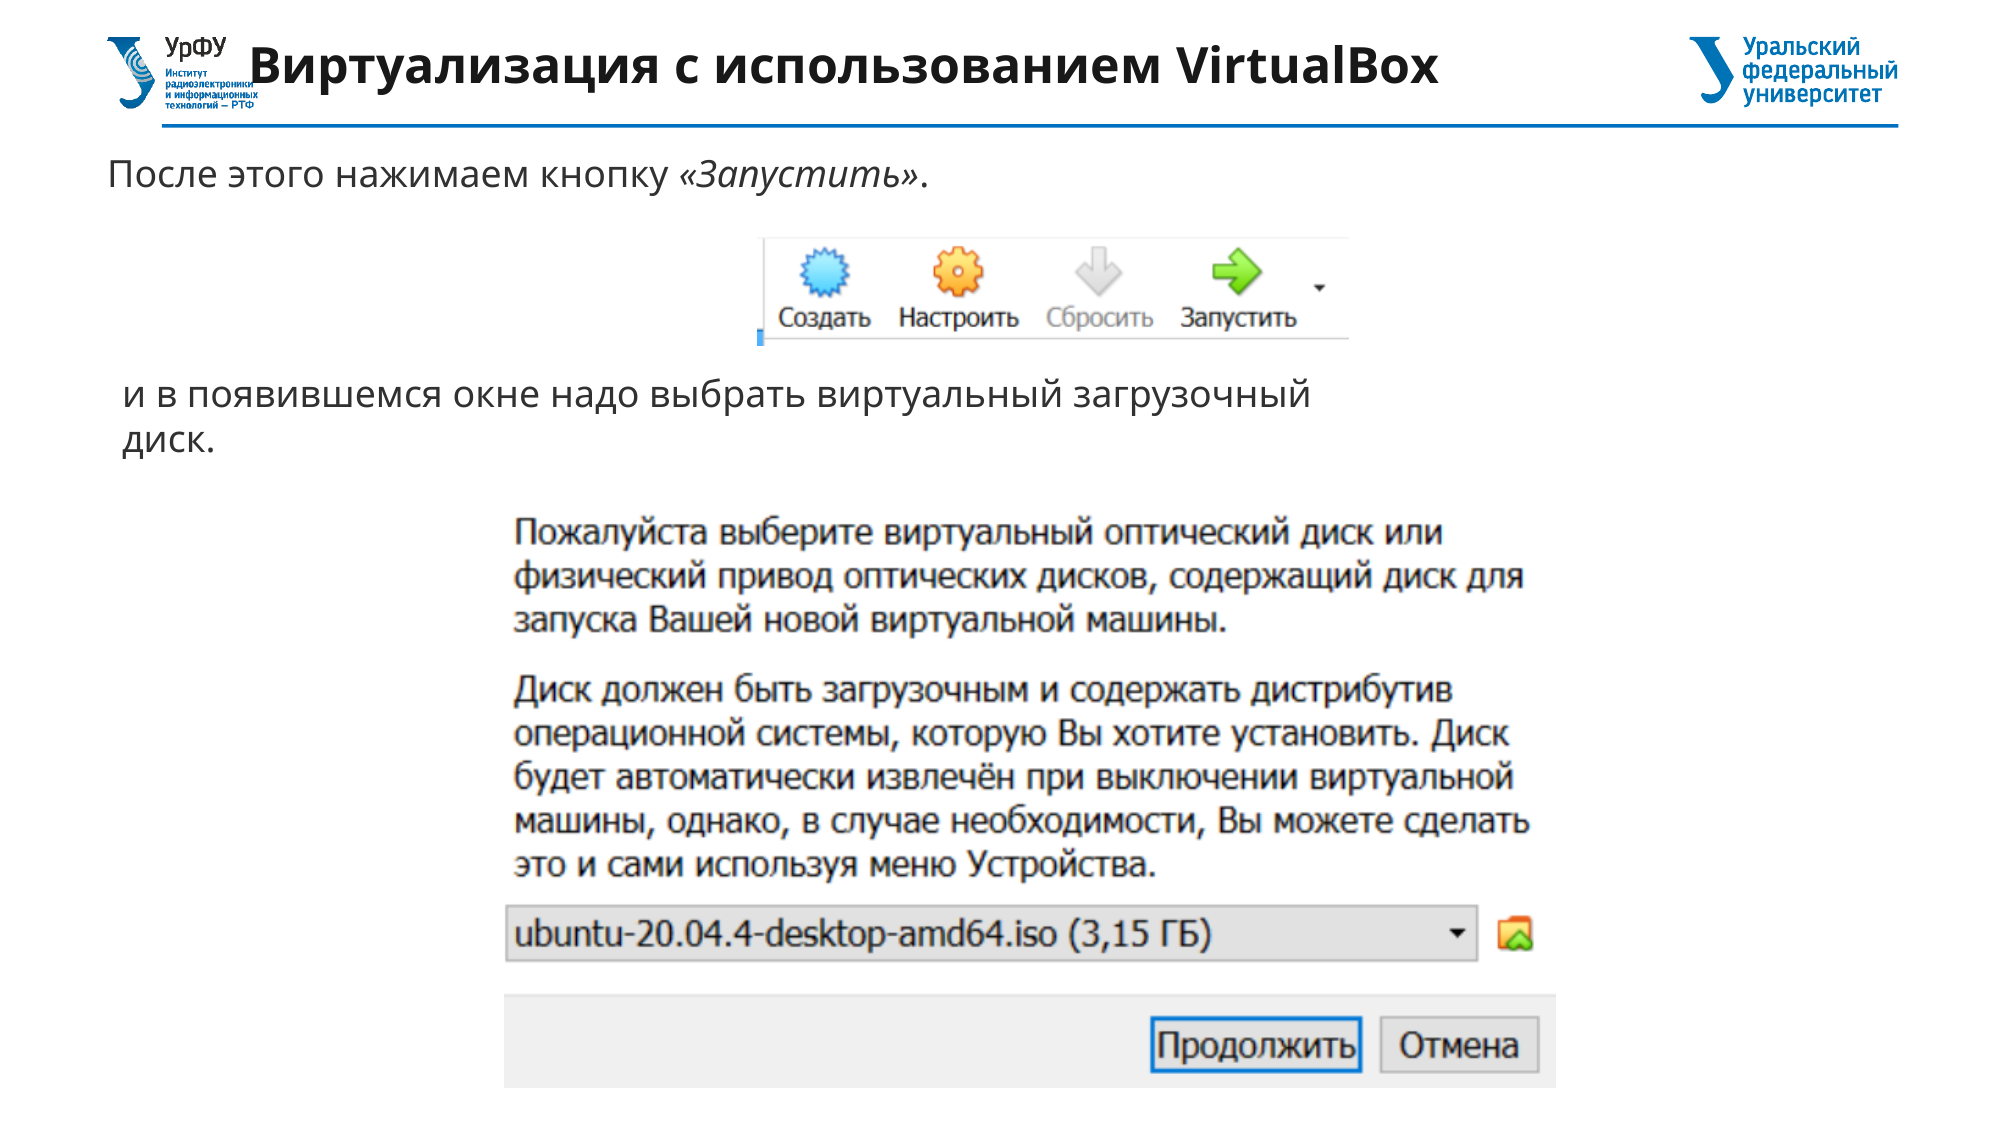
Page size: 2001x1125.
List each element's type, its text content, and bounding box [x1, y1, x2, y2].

text_box После этого нажимаем кнопку «Запустить». [92, 142, 944, 203]
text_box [1687, 35, 1899, 109]
text_box и в появившемся окне надо выбрать виртуальный загрузочный диск. [107, 362, 1380, 468]
text_box Виртуализация с использованием VirtualBox [233, 26, 1454, 101]
picture [504, 429, 1556, 1088]
picture [757, 237, 1349, 346]
text_box [161, 123, 1899, 129]
picture [107, 37, 258, 109]
